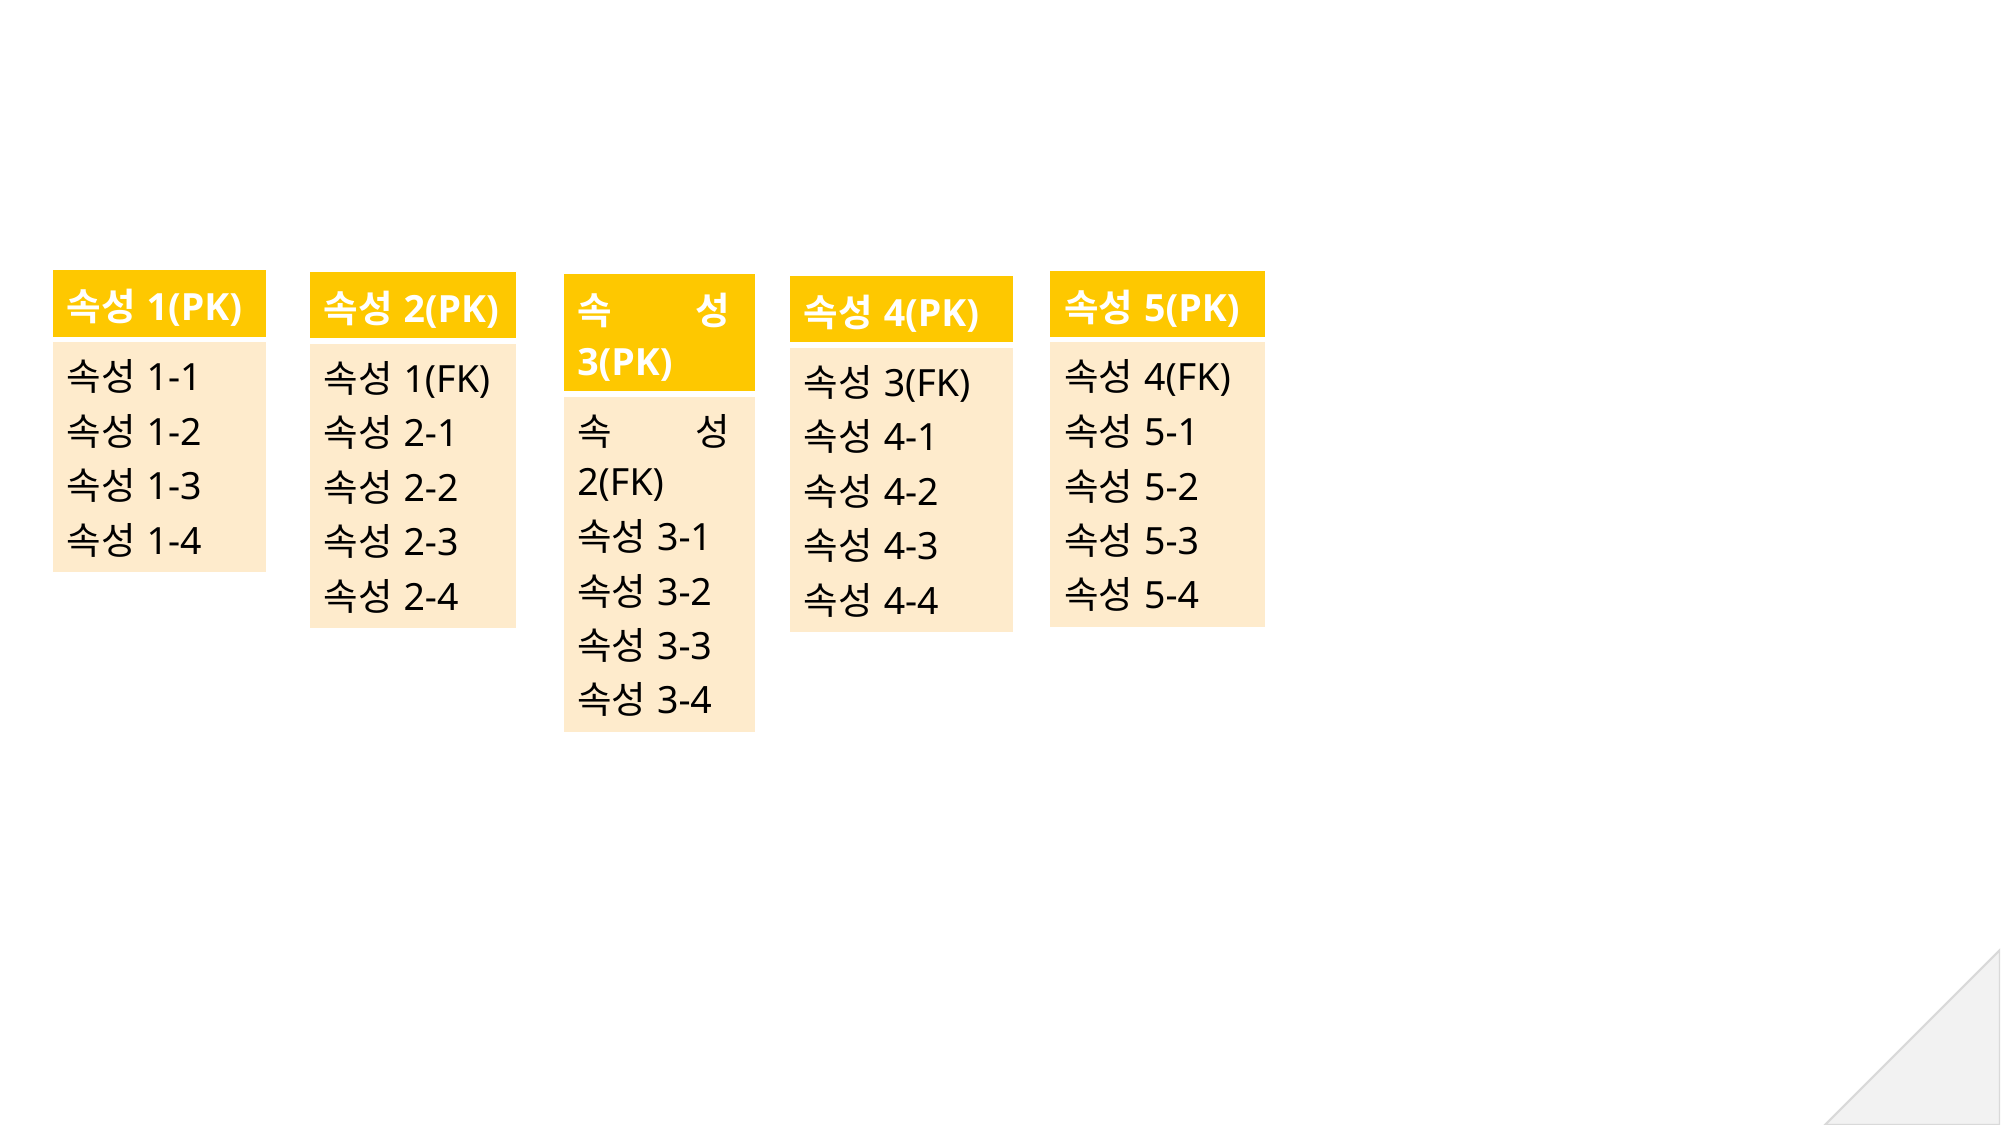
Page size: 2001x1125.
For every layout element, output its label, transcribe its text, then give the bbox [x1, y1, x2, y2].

table_cell 속성4(FK) 속성5-1 속성5-2 속성5-3 속성5-4 [1050, 342, 1265, 627]
table_header 속성3(PK) [564, 274, 755, 391]
table_cell 속성1(FK) 속성2-1 속성2-2 속성2-3 속성2-4 [310, 344, 516, 628]
table_cell 속성3(FK) 속성4-1 속성4-2 속성4-3 속성4-4 [790, 348, 1013, 632]
table_header 속성4(PK) [790, 276, 1013, 342]
table_cell 속성2(FK) 속성3-1 속성3-2 속성3-3 속성3-4 [564, 397, 755, 732]
table_header 속성5(PK) [1050, 271, 1265, 337]
table_header 속성2(PK) [310, 272, 516, 338]
table_header 속성1(PK) [53, 270, 266, 337]
table_cell 속성1-1 속성1-2 속성1-3 속성1-4 [53, 342, 266, 572]
